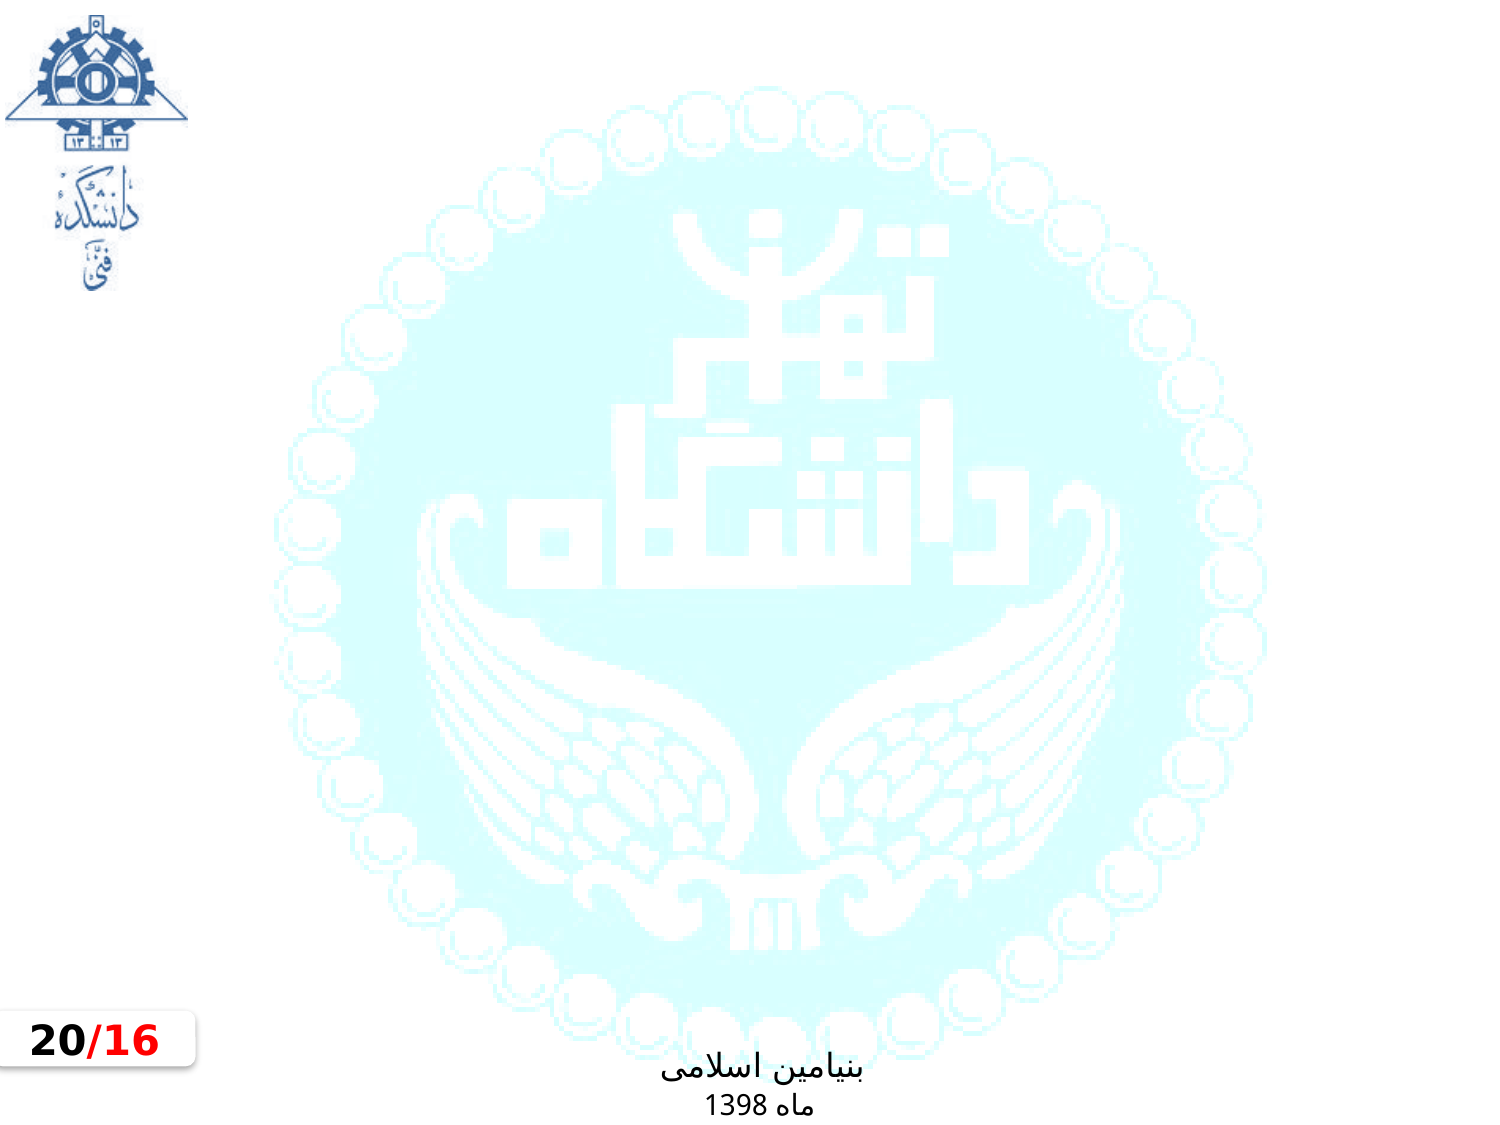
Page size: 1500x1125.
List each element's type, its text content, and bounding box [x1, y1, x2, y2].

footer بنیامین اسلامی [525, 1034, 1000, 1094]
slide_number ماه 1398 [584, 1094, 935, 1125]
text_box 16/20 [0, 1010, 196, 1067]
